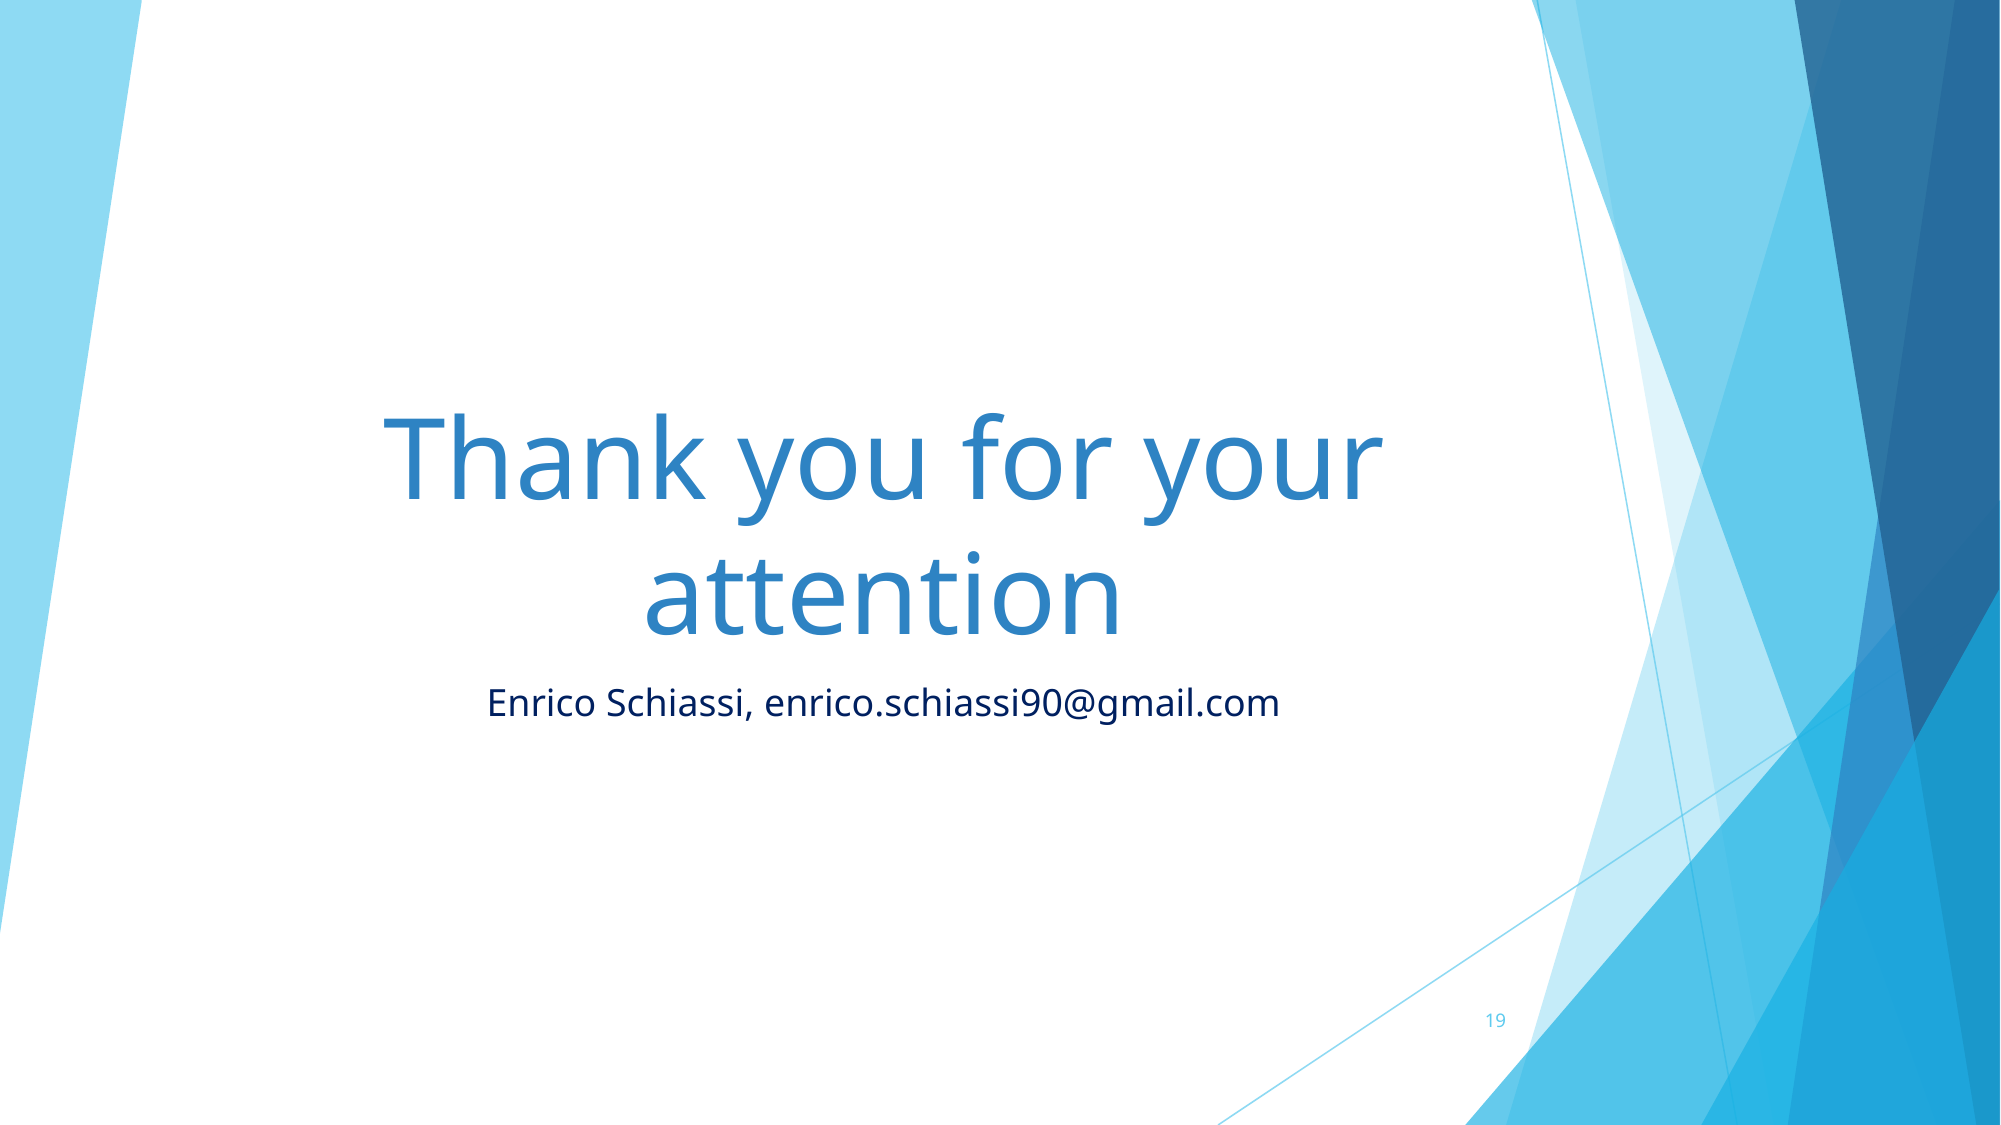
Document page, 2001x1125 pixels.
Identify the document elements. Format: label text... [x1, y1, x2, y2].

slide_number ‹#› [1409, 991, 1522, 1051]
title Thank you for your attention [247, 394, 1522, 665]
subtitle Enrico Schiassi, enrico.schiassi90@gmail.com [247, 671, 1522, 852]
